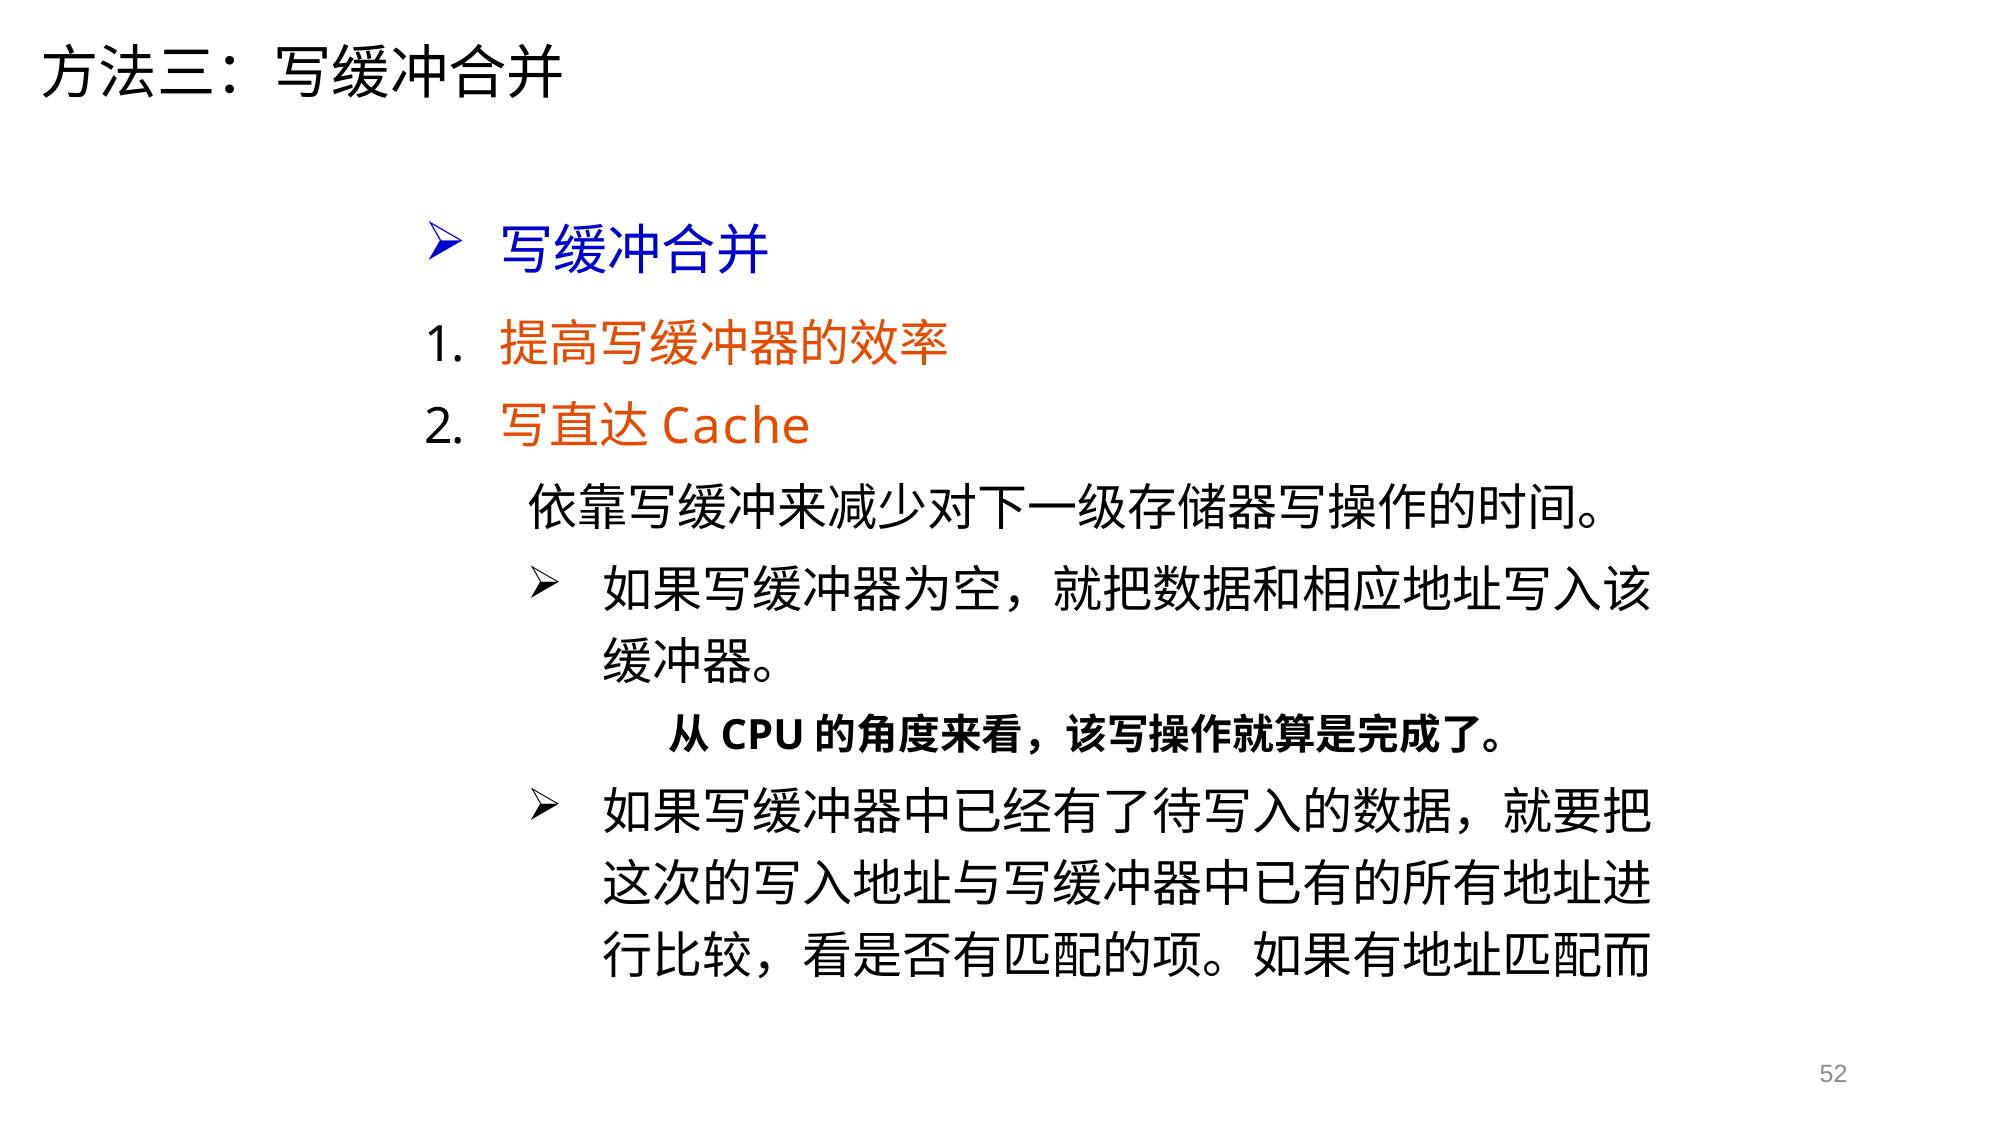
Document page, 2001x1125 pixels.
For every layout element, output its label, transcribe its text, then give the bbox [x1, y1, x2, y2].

text_box 方法三：写缓冲合并 [25, 38, 580, 113]
text_box 写缓冲合并 [409, 207, 1532, 288]
text_box 提高写缓冲器的效率 写直达Cache 依靠写缓冲来减少对下一级存储器写操作的时间。 如果写缓冲器为空，就把数据和相应地址写入该缓冲器。 从CPU的角度来看，该写操作就算是完成了。 如果写缓冲器中已经有了待写入的数据，就要把这次的写入地址与写缓冲器中已有的所有地址进行比较，看是否有匹配的项。如果有地址匹配而 [409, 292, 1685, 1012]
slide_number 52 [1412, 1042, 1863, 1103]
